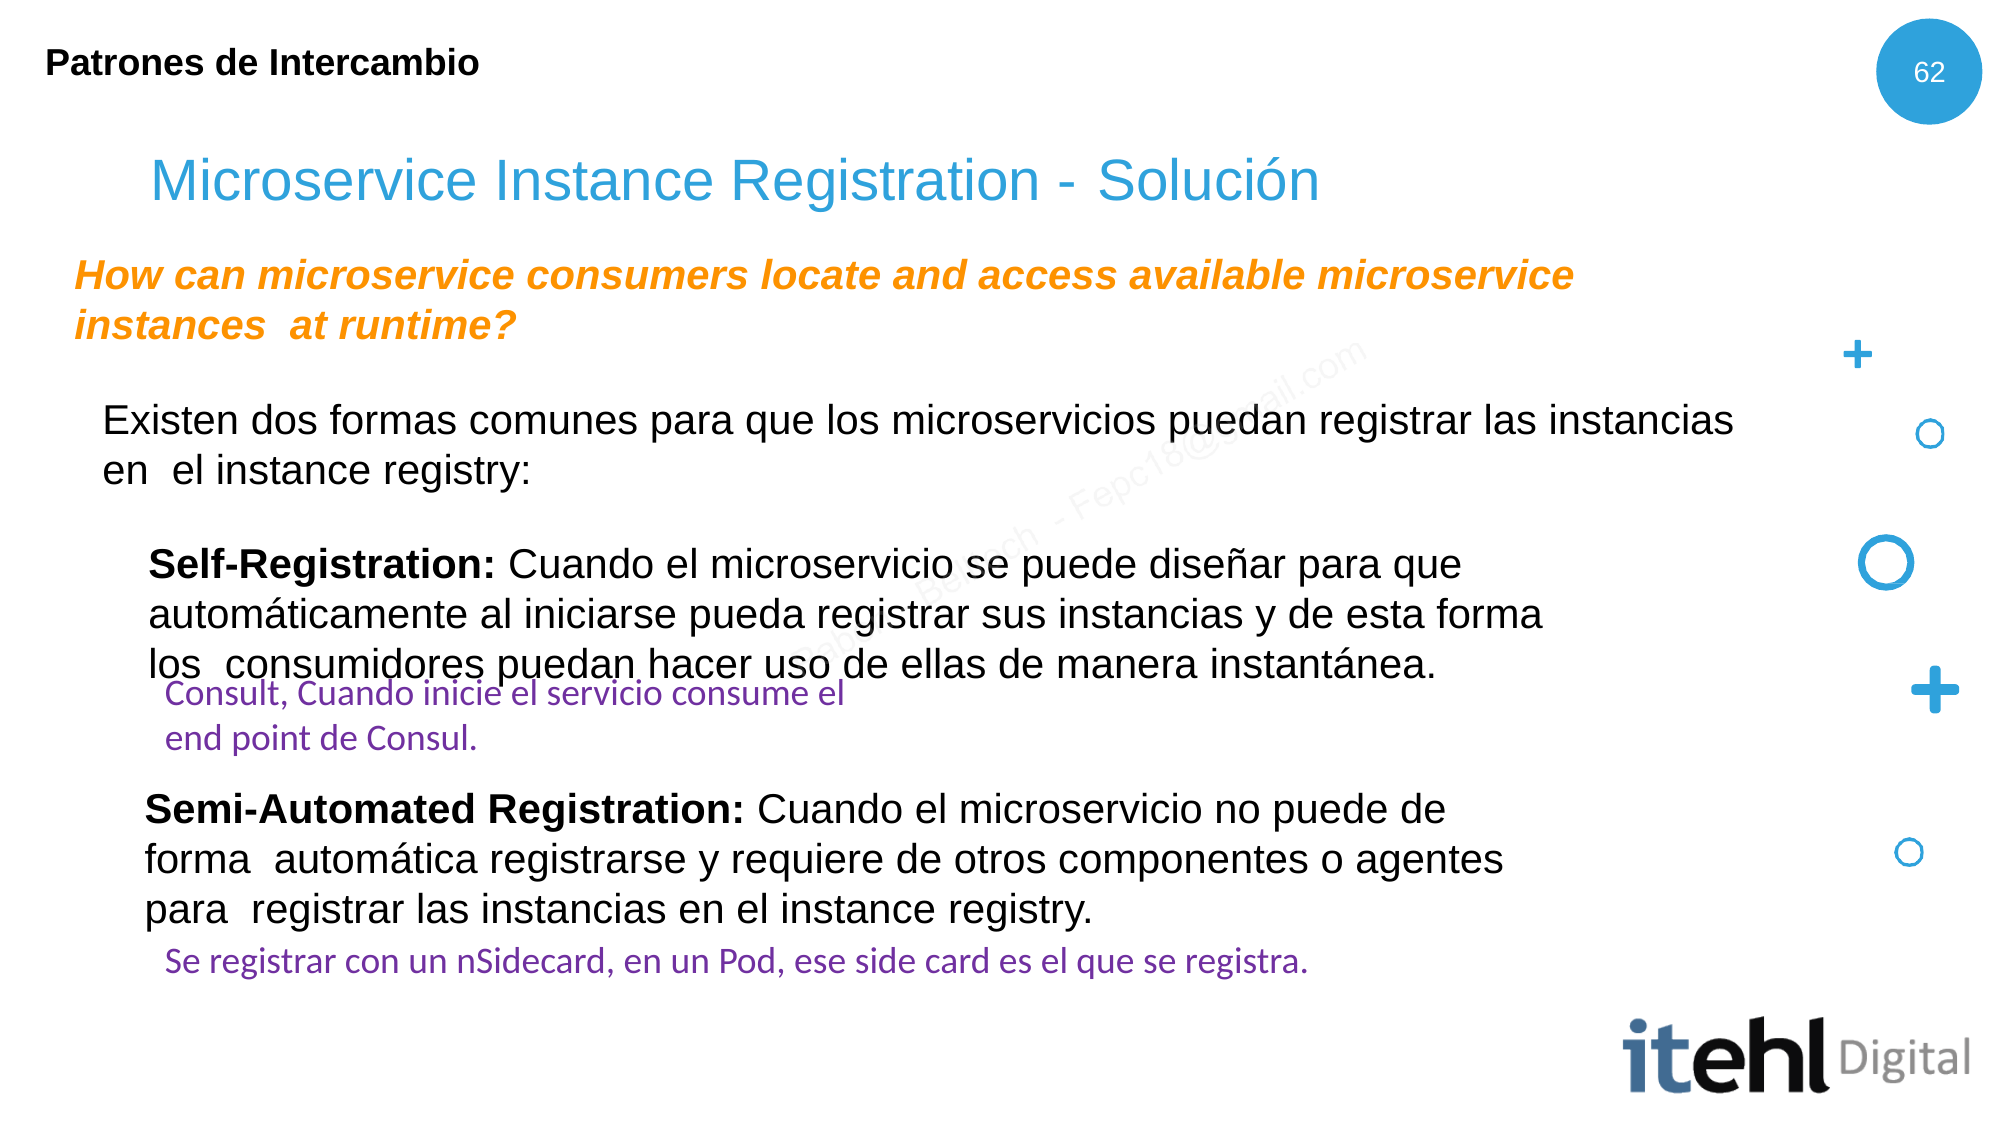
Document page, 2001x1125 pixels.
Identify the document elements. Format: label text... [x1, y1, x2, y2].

text_box Patrones de Intercambio [43, 35, 485, 83]
text_box [1054, 343, 1367, 525]
text_box [1911, 665, 1960, 714]
text_box 62 [1911, 50, 1948, 88]
text_box [1622, 1016, 1970, 1094]
text_box [1857, 534, 1915, 591]
text_box How can microservice consumers locate and access available microservice instances at runtime? Existen dos formas comunes para que los microservicios puedan registrar las instancias en el instance registry: Self-Registration: Cuando el microservicio se puede diseñar para que automáticamente al iniciarse pueda registrar sus instancias y de esta forma los consumidores puedan hacer uso de ellas de manera instantánea. Semi-Automated Registration: Cuando el microservicio no puede de forma automática registrarse y requiere de otros componentes o agentes para registrar las instancias en el instance registry. [72, 245, 1789, 933]
text_box [1915, 418, 1945, 449]
text_box [1843, 339, 1872, 369]
title Microservice Instance Registration - Solución [148, 140, 1325, 245]
text_box Se registrar con un nSidecard, en un Pod, ese side card es el que se registra. [149, 928, 1438, 988]
text_box Consult, Cuando inicie el servicio consume el end point de Consul. [149, 660, 900, 766]
text_box [1894, 837, 1924, 867]
text_box [790, 526, 1039, 677]
